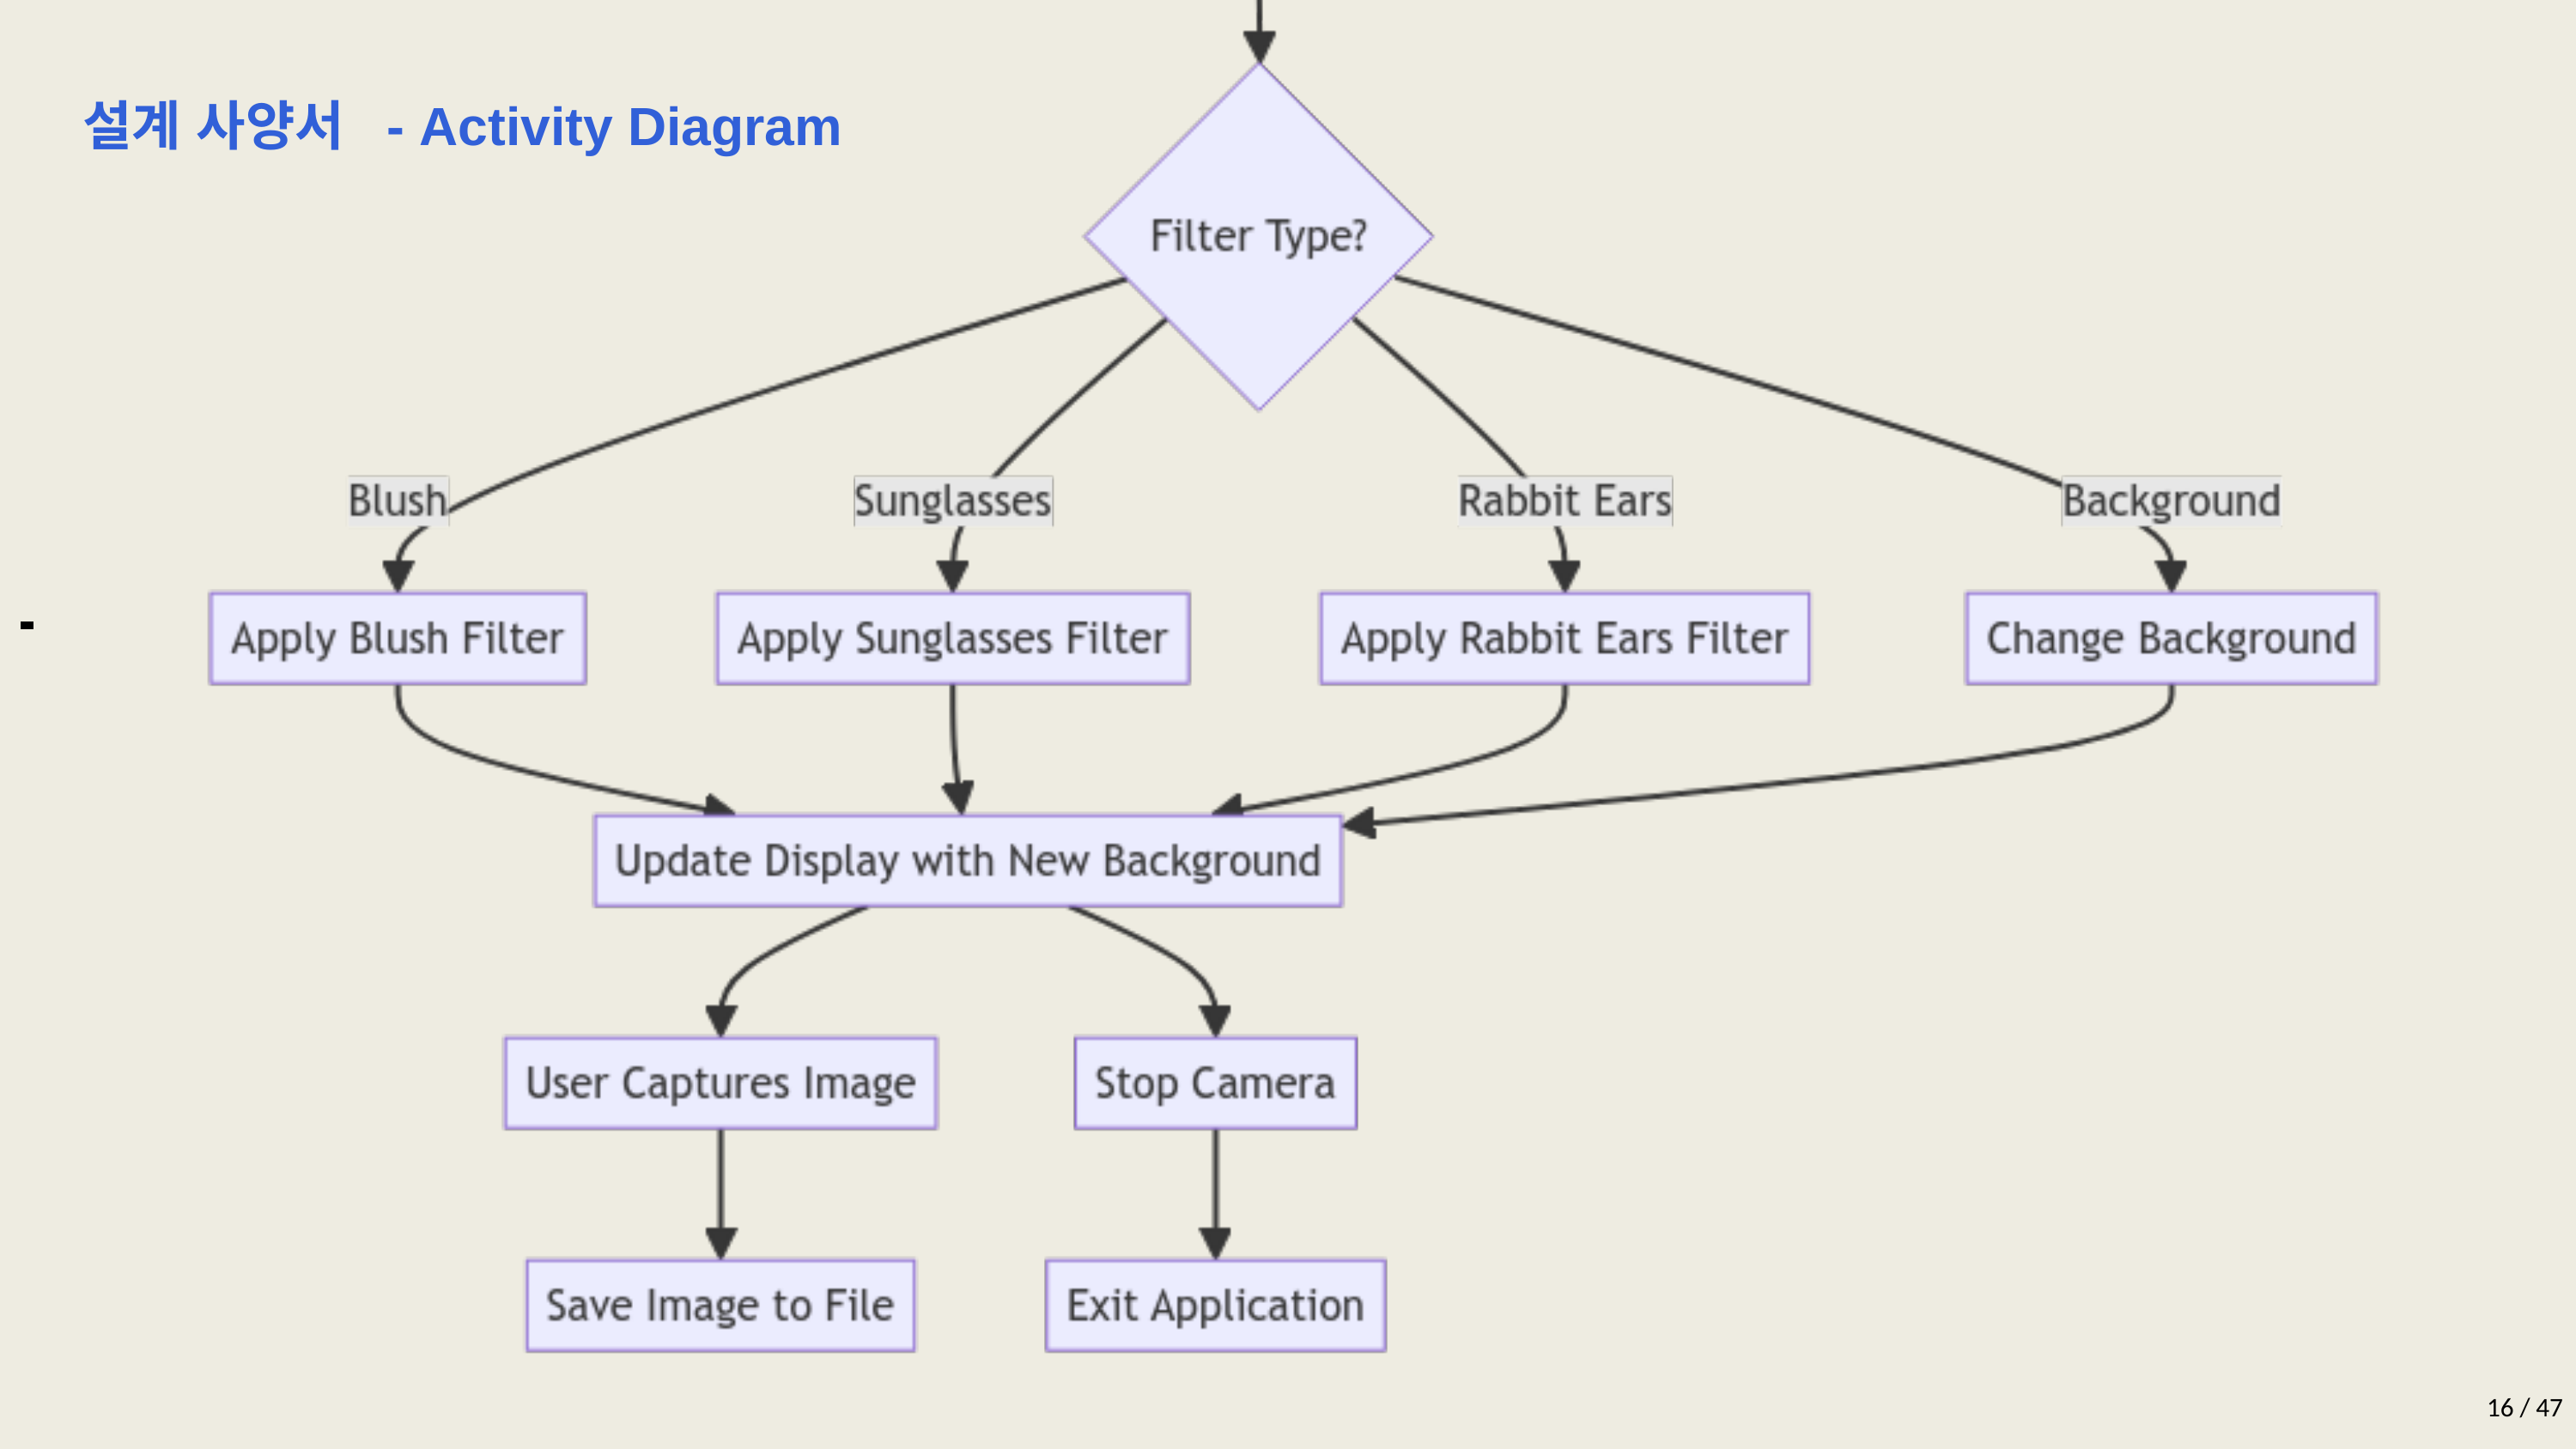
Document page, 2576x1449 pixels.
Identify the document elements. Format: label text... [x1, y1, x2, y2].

picture [191, 0, 2399, 1372]
text_box 16 / 47 [2433, 1377, 2576, 1449]
picture [21, 621, 34, 629]
text_box 설계 사양서 - Activity Diagram [82, 85, 185, 156]
